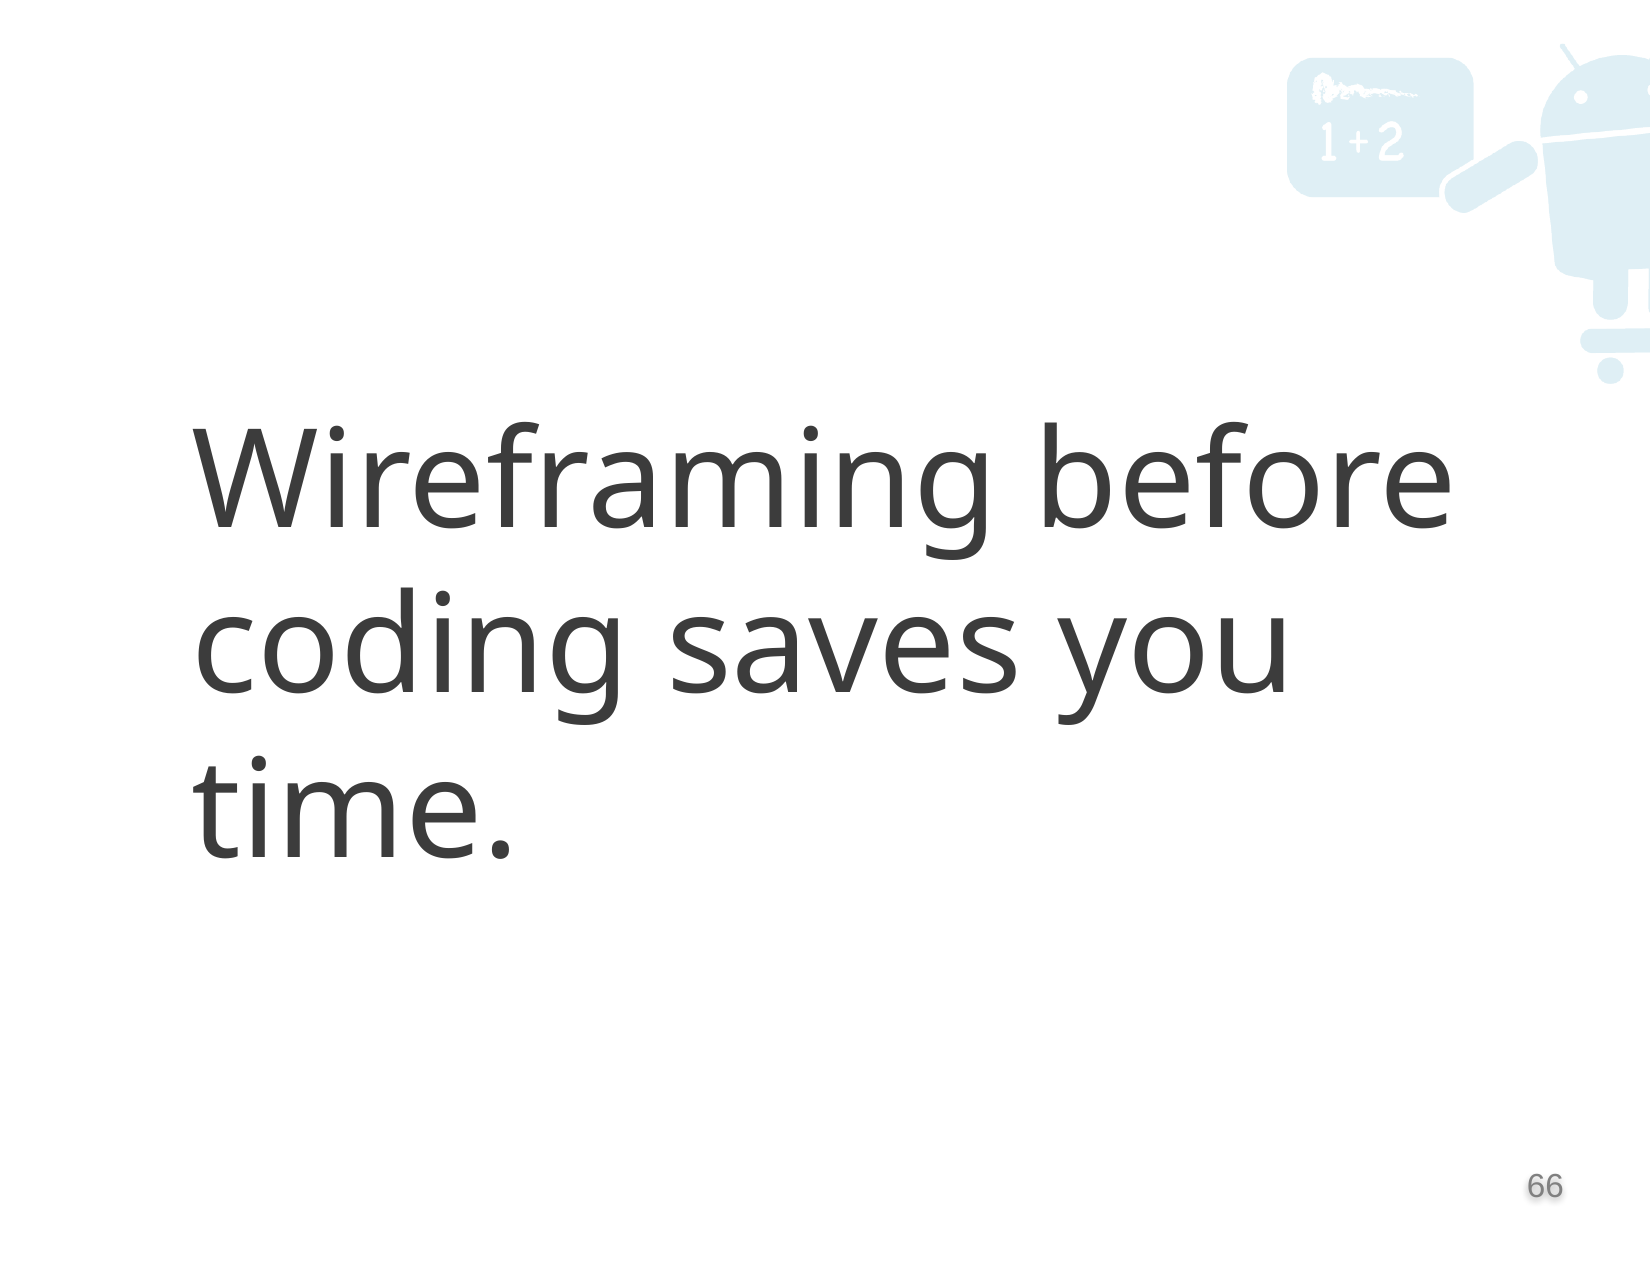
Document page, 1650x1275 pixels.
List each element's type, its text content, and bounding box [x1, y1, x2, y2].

list Wireframing before coding saves you time. [137, 178, 1513, 1097]
